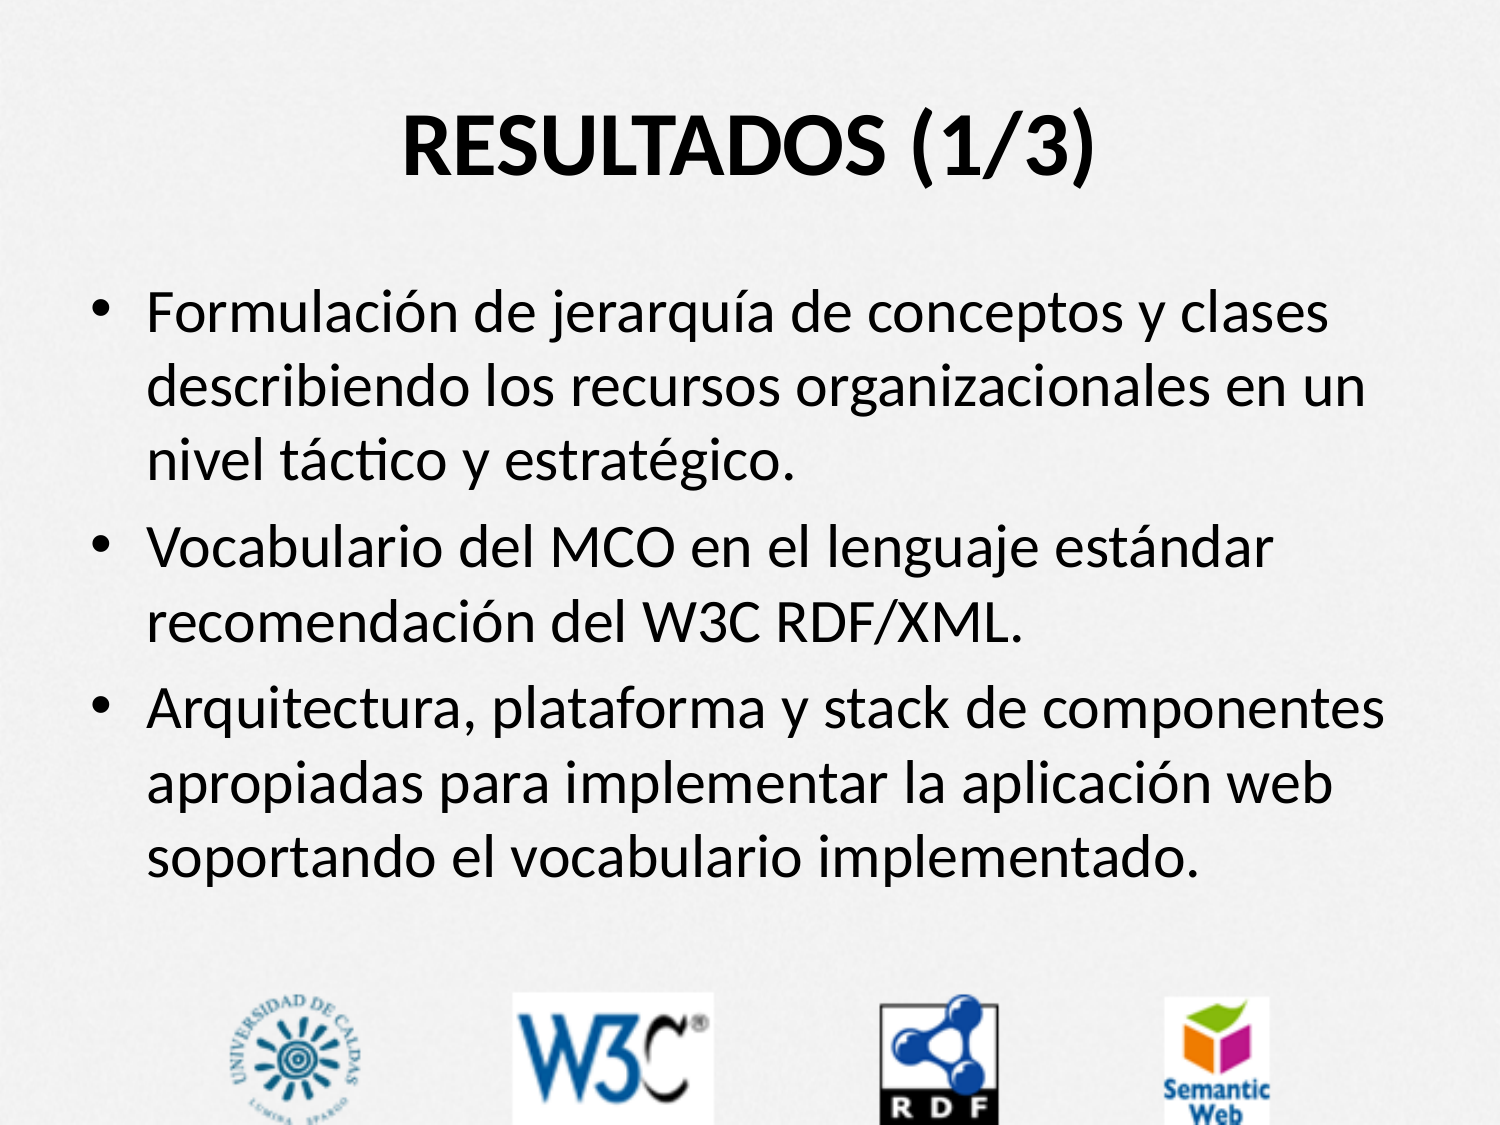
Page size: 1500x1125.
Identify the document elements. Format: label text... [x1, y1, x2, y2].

list Formulación de jerarquía de conceptos y clases describiendo los recursos organizacionales en un nivel táctico y estratégico. Vocabulario del MCO en el lenguaje estándar recomendación del W3C RDF/XML. Arquitectura, plataforma y stack de componentes apropiadas para implementar la aplicación web soportando el vocabulario implementado. [75, 262, 1425, 1005]
title RESULTADOS (1/3) [75, 45, 1425, 233]
picture [0, 0, 1500, 1125]
